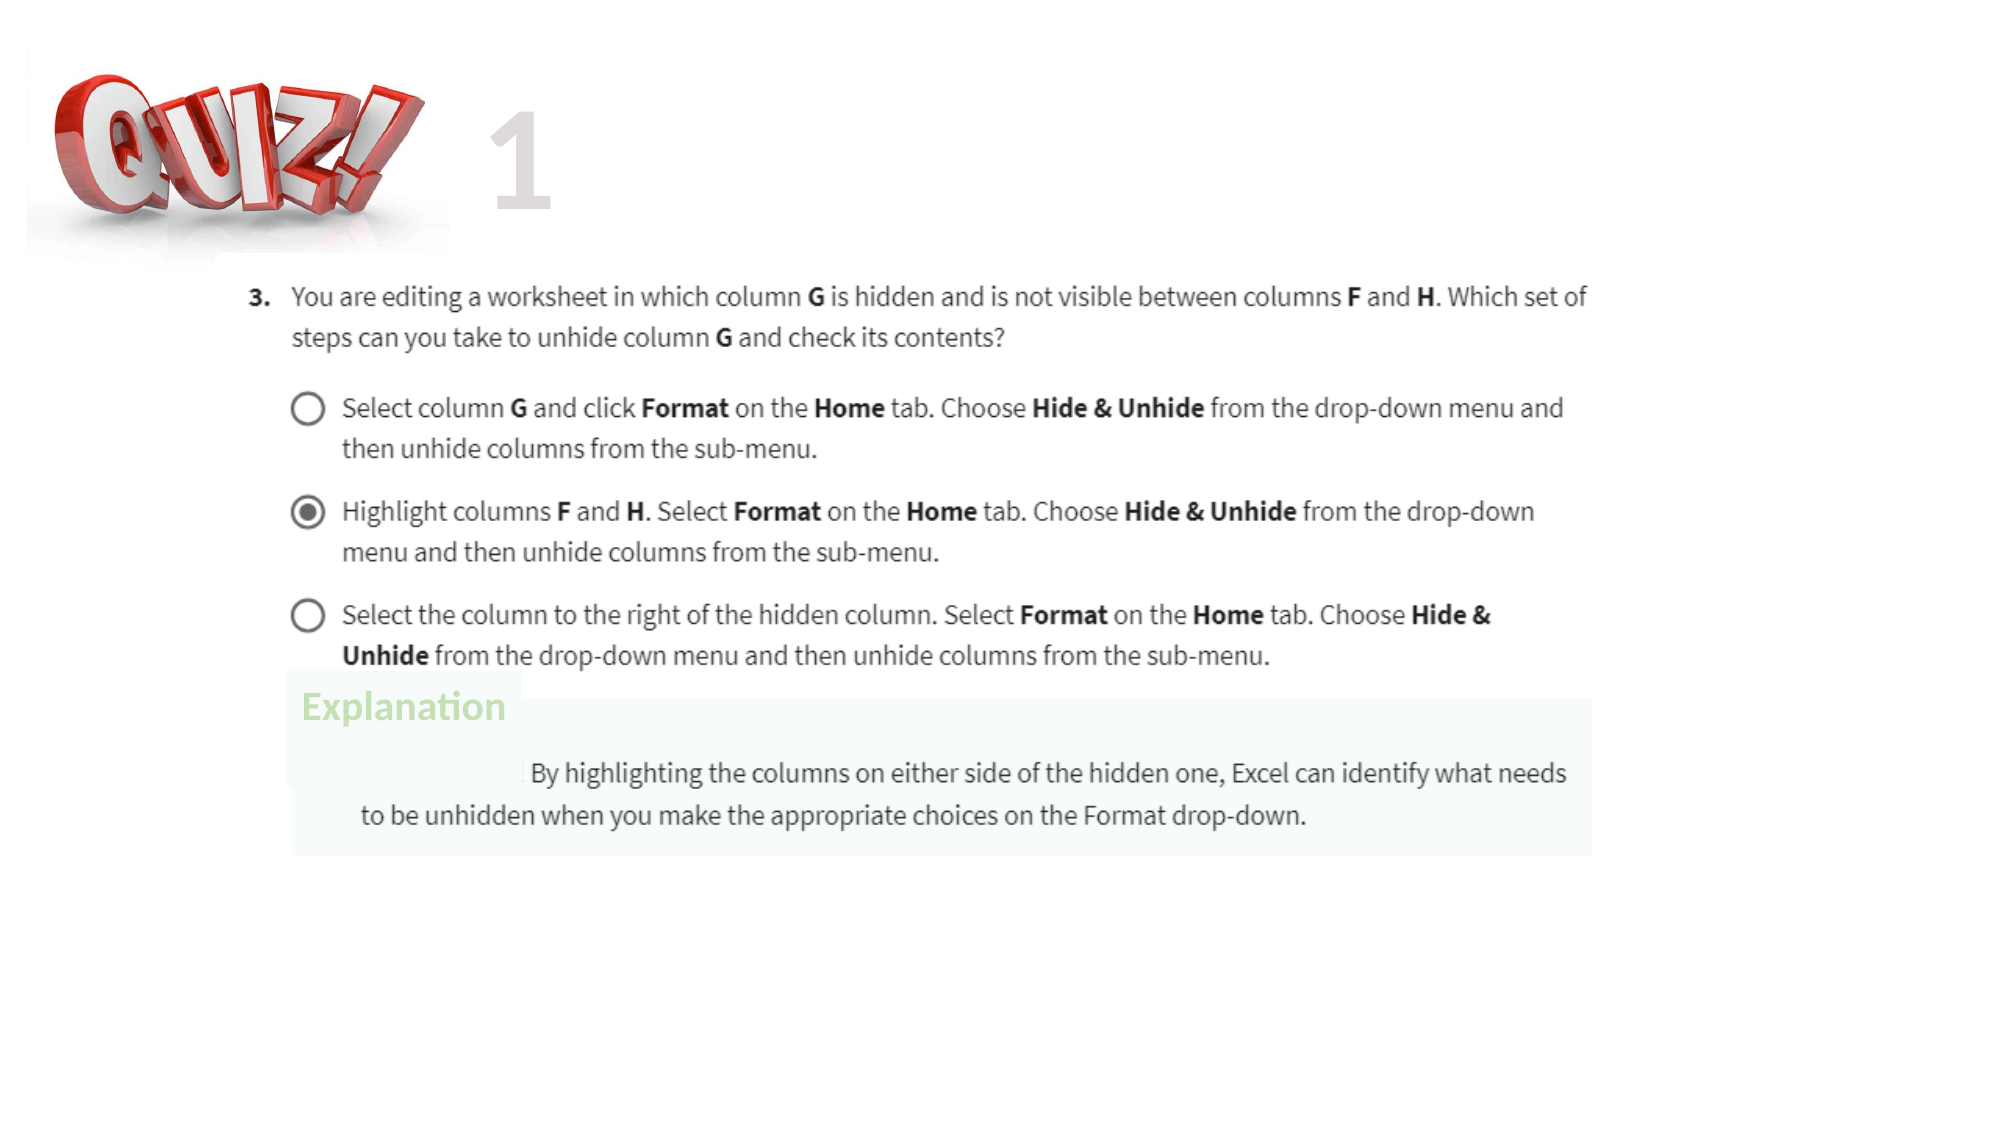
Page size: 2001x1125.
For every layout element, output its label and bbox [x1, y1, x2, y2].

text_box [27, 31, 572, 270]
text_box [224, 253, 1628, 883]
